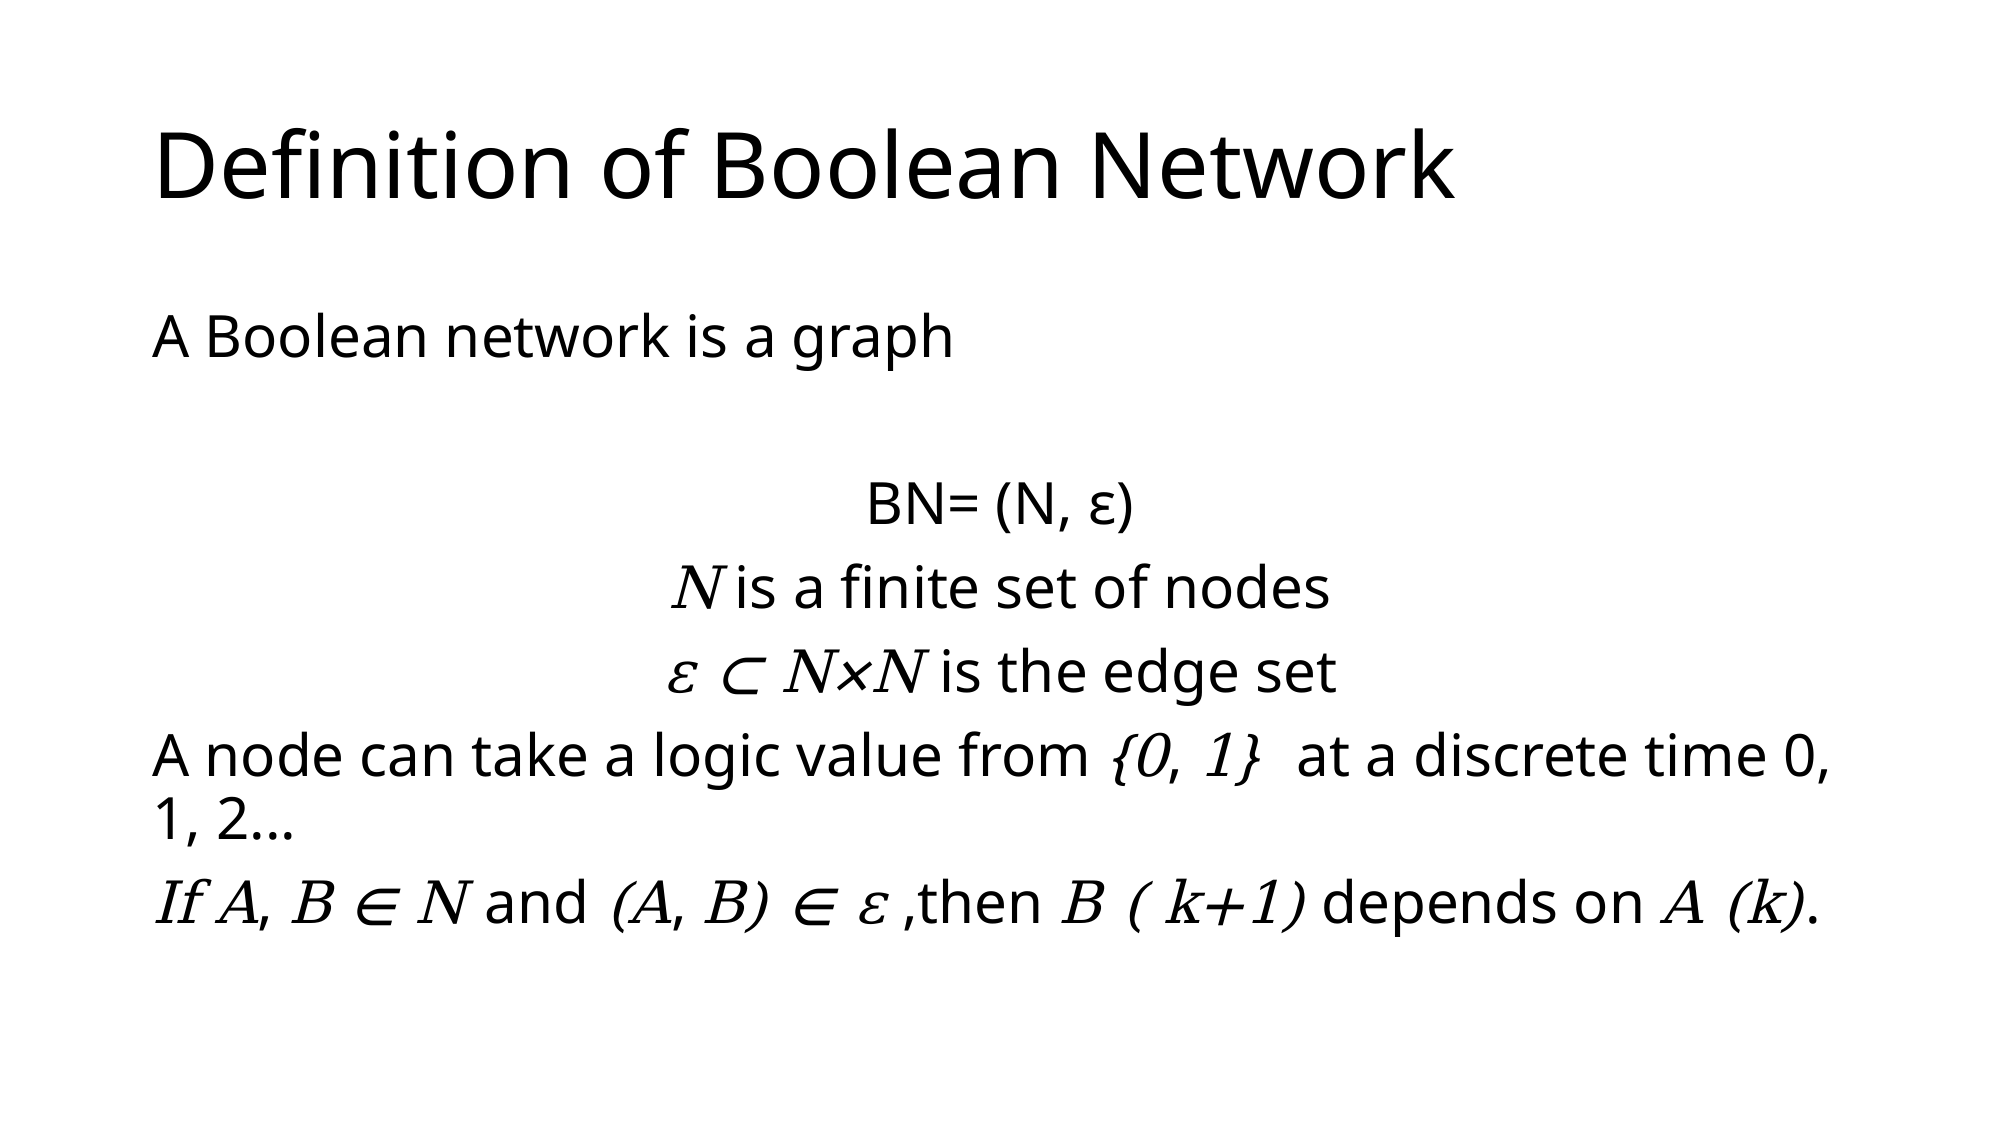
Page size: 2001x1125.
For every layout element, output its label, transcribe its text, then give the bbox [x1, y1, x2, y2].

title Definition of Boolean Network [137, 59, 1863, 278]
list A Boolean network is a graph BN= (N, ε) N is a finite set of nodes ε ⊂ N×N is the edge set A node can take a logic value from {0, 1} at a discrete time 0, 1, 2... If A, B ∈ N and (A, B) ∈ ε ,then B ( k+1) depends on A (k). [137, 299, 1863, 1014]
